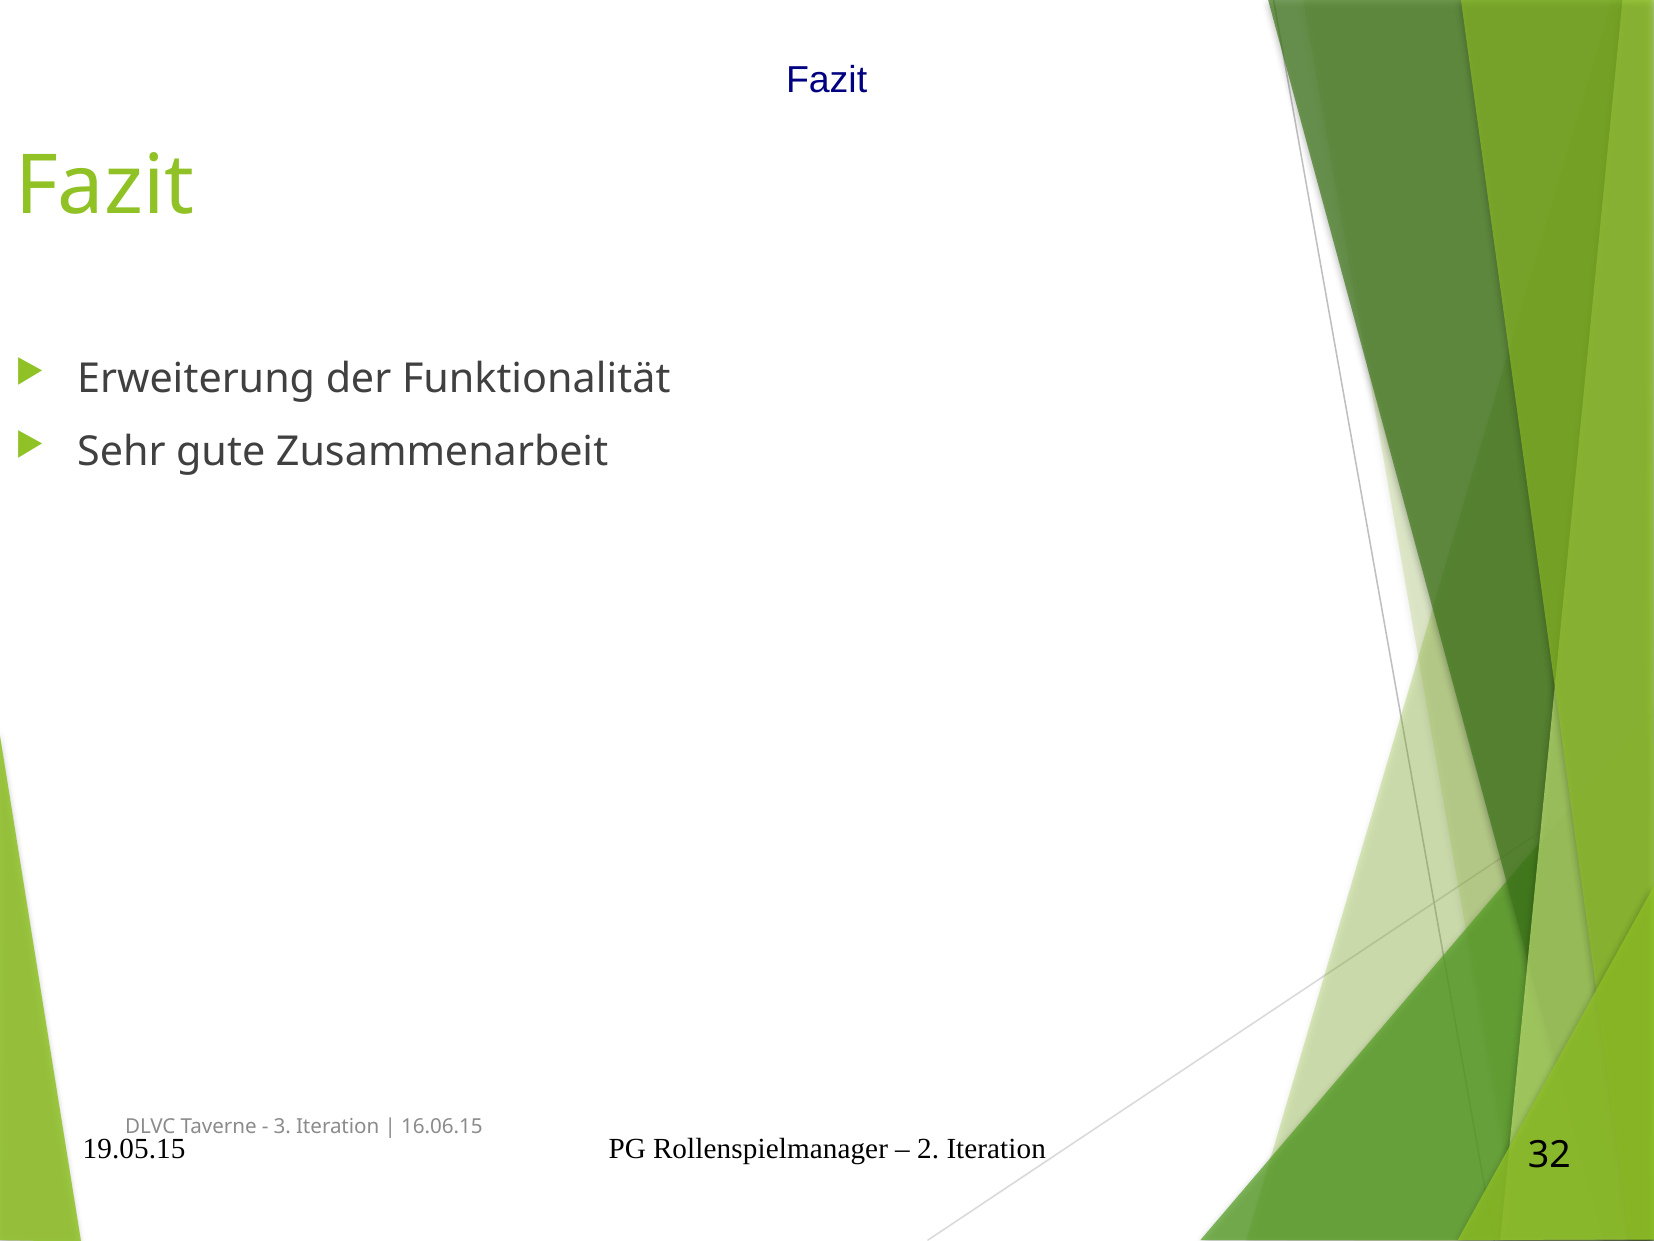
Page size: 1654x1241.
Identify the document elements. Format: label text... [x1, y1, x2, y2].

footer DLVC Taverne - 3. Iteration | 16.06.15 [110, 1092, 947, 1159]
list Erweiterung der Funktionalität Sehr gute Zusammenarbeit [0, 343, 1455, 1063]
text_box Fazit [771, 47, 883, 107]
text_box 32 [1185, 1129, 1571, 1216]
title Fazit [0, 123, 1489, 346]
text_box 19.05.15 [82, 1129, 468, 1216]
text_box PG Rollenspielmanager – 2. Iteration [565, 1129, 1090, 1216]
